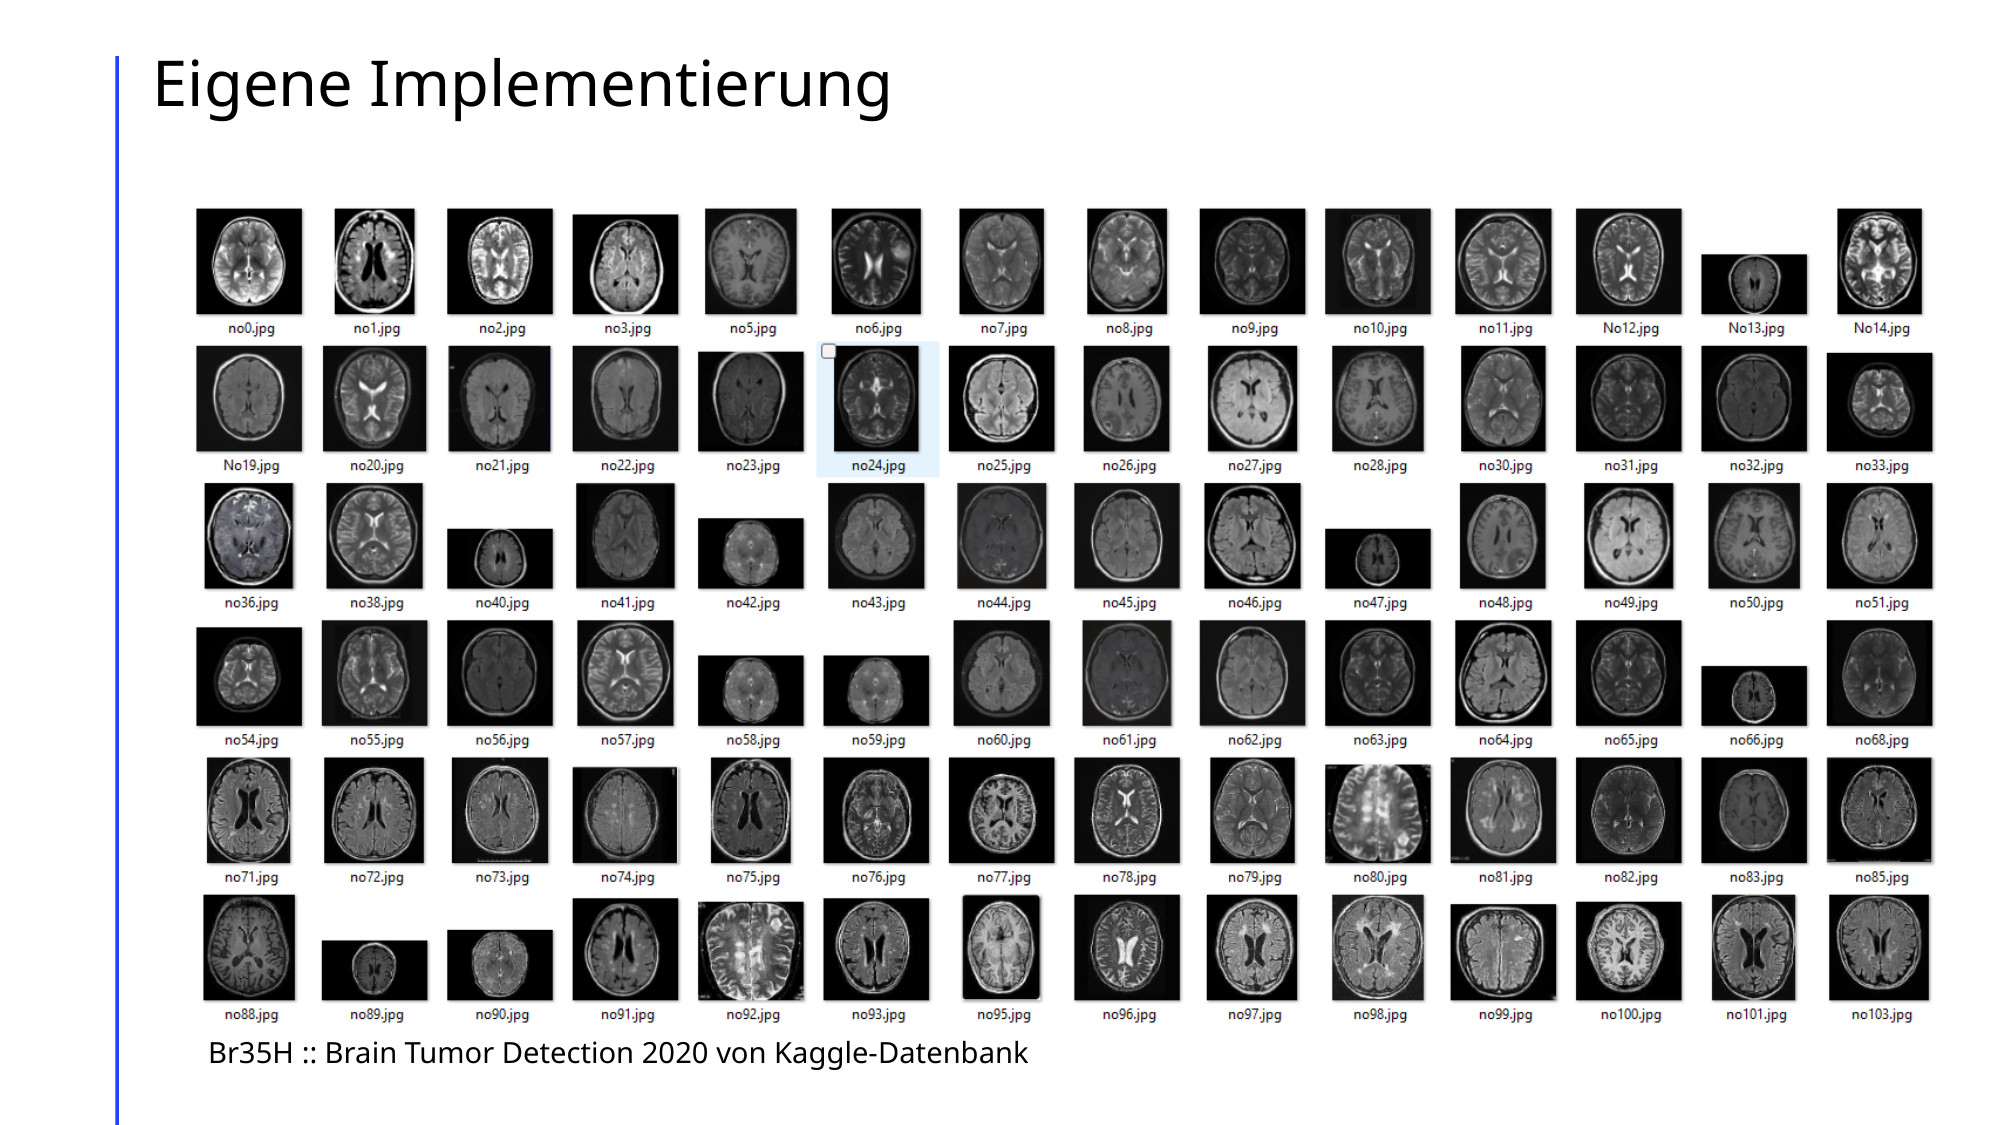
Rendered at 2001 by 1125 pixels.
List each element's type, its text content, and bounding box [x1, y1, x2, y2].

picture [193, 204, 1943, 1025]
text_box Br35H :: Brain Tumor Detection 2020 von Kaggle-Datenbank [193, 1027, 1549, 1077]
title Eigene Implementierung [137, 37, 1379, 130]
